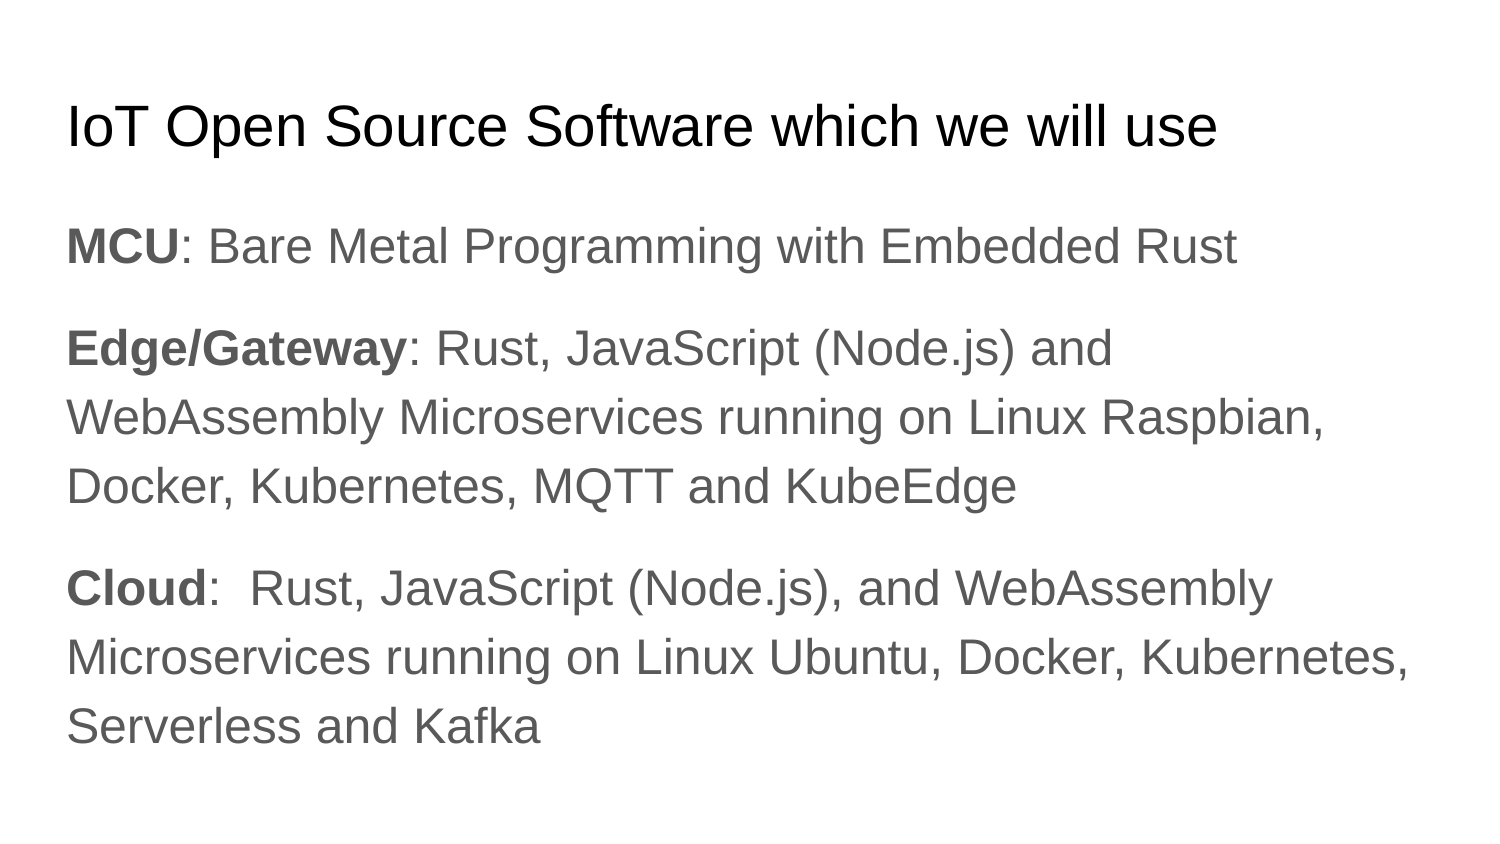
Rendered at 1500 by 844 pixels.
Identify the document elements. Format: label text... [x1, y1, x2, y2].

title IoT Open Source Software which we will use [51, 72, 1449, 167]
list MCU: Bare Metal Programming with Embedded Rust Edge/Gateway: Rust, JavaScript (Node.js) and WebAssembly Microservices running on Linux Raspbian, Docker, Kubernetes, MQTT and KubeEdge Cloud: Rust, JavaScript (Node.js), and WebAssembly Microservices running on Linux Ubuntu, Docker, Kubernetes, Serverless and Kafka [51, 189, 1449, 750]
